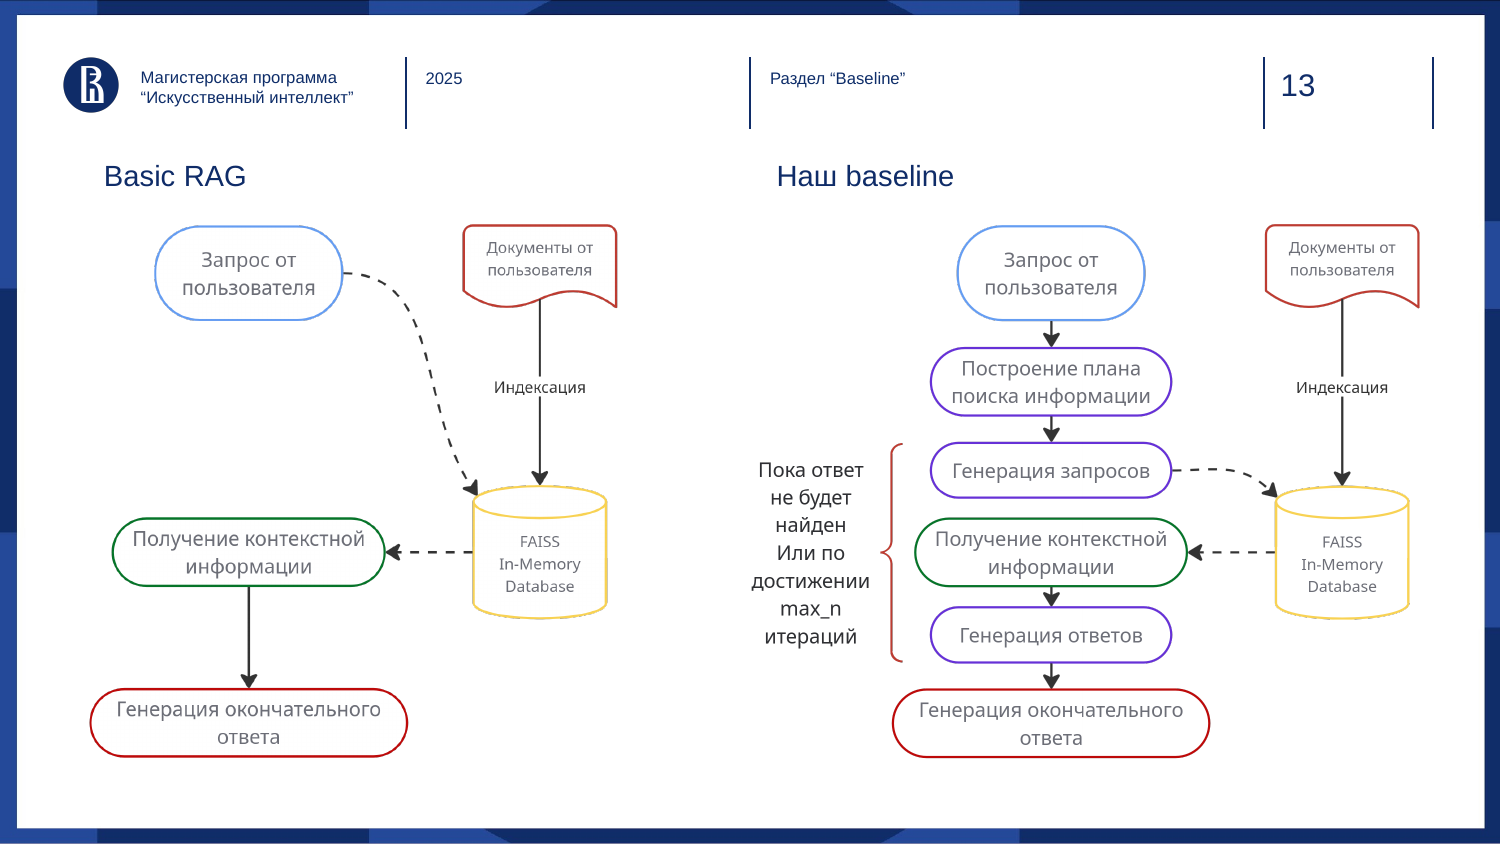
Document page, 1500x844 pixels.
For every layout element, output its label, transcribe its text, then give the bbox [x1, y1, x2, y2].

text_box Basic RAG [89, 142, 630, 209]
list Раздел “Baseline” [770, 67, 1025, 118]
list Магистерская программа “Искусственный интеллект” [140, 66, 375, 118]
list 2025 [425, 67, 681, 118]
text_box Наш baseline [761, 142, 1302, 208]
picture [0, 0, 1500, 844]
